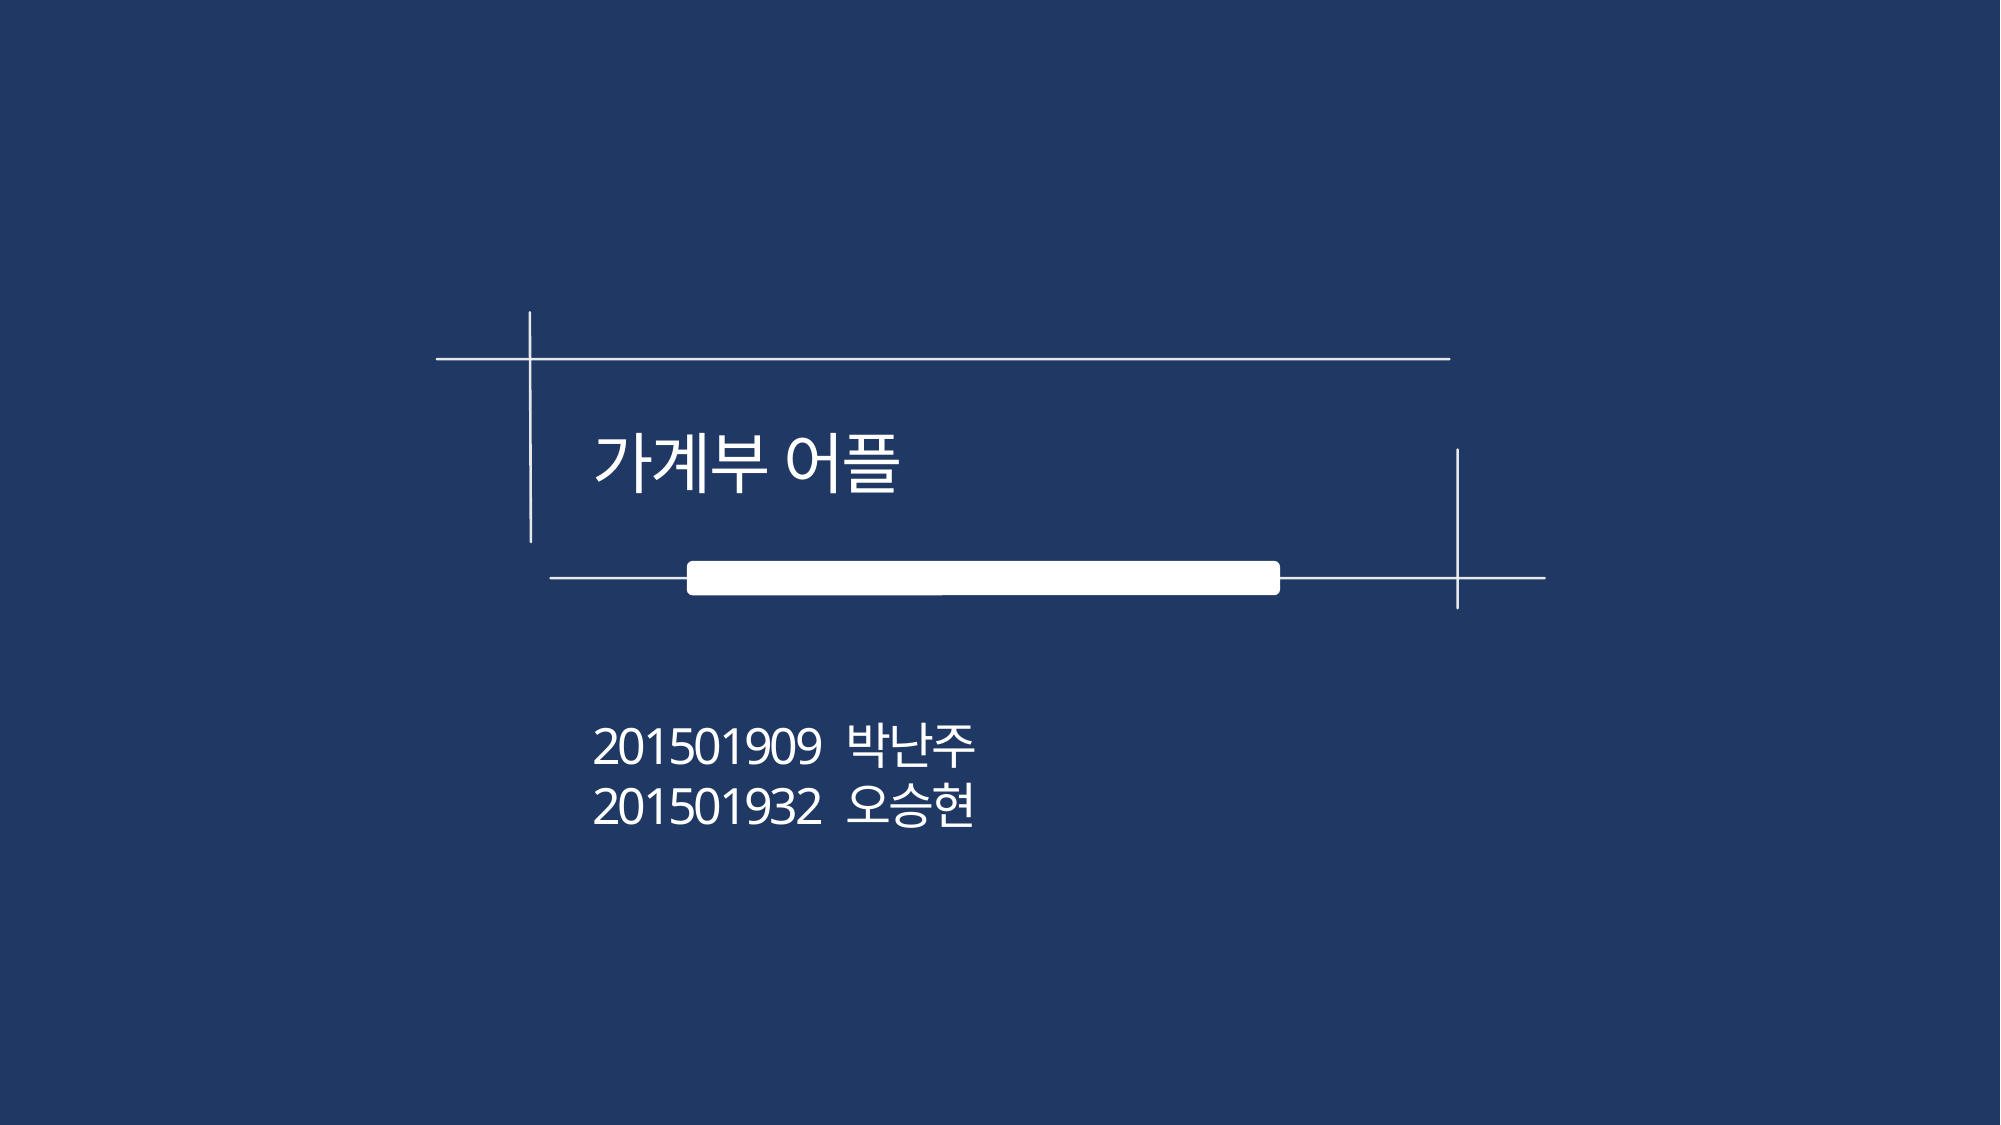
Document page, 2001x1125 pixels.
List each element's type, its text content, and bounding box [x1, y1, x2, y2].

text_box 201501909 박난주 201501932 오승현 [577, 706, 1420, 842]
text_box [686, 579, 1281, 596]
text_box [686, 560, 1281, 578]
text_box 가계부 어플 [577, 414, 1420, 510]
